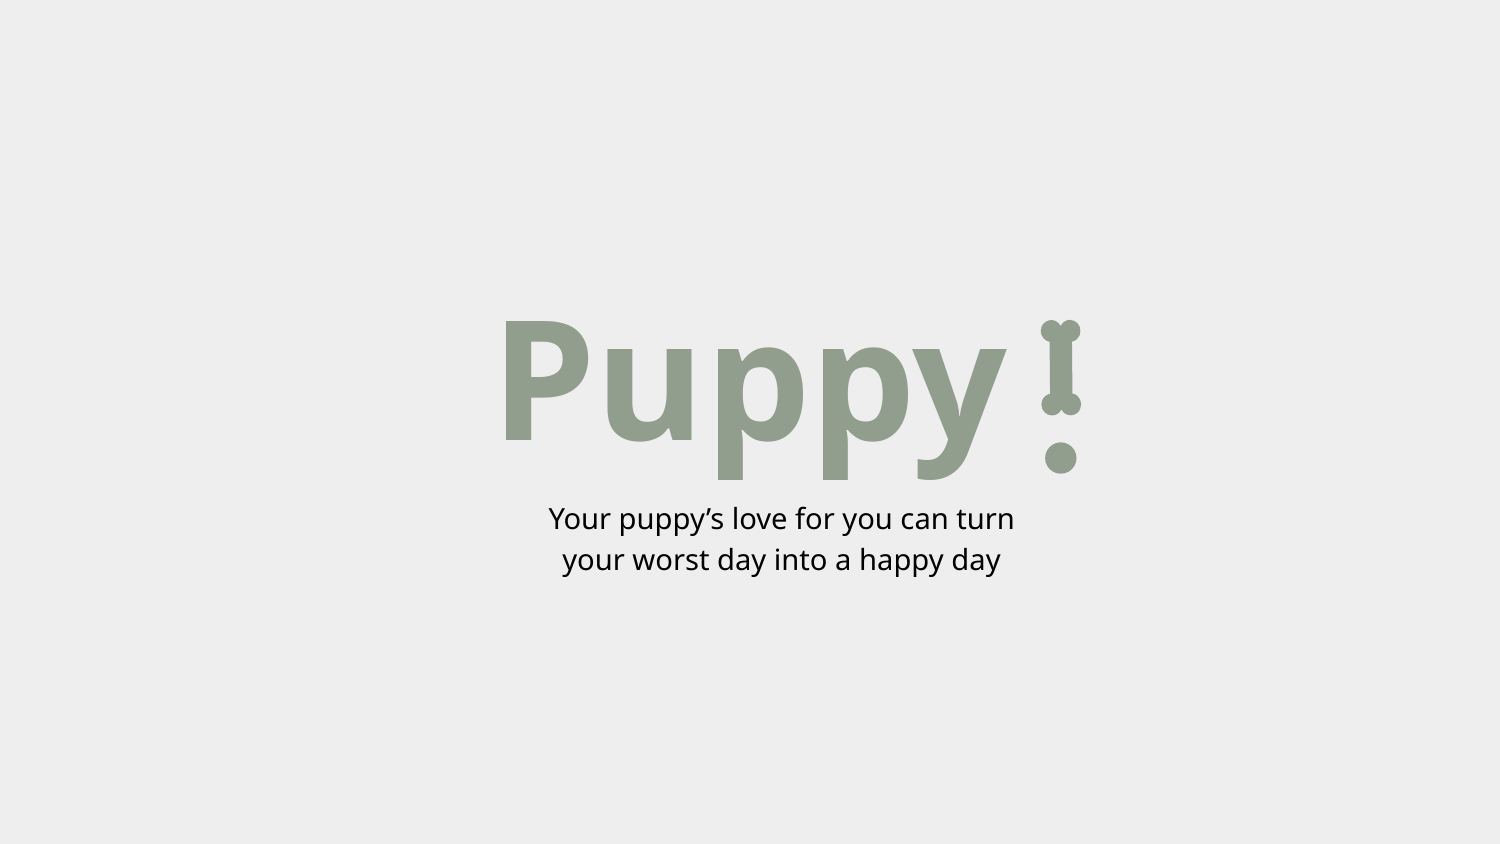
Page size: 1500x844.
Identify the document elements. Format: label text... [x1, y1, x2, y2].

subtitle Your puppy’s love for you can turn your worst day into a happy day [505, 480, 1059, 584]
title Puppy [440, 259, 1059, 488]
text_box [1012, 309, 1110, 475]
